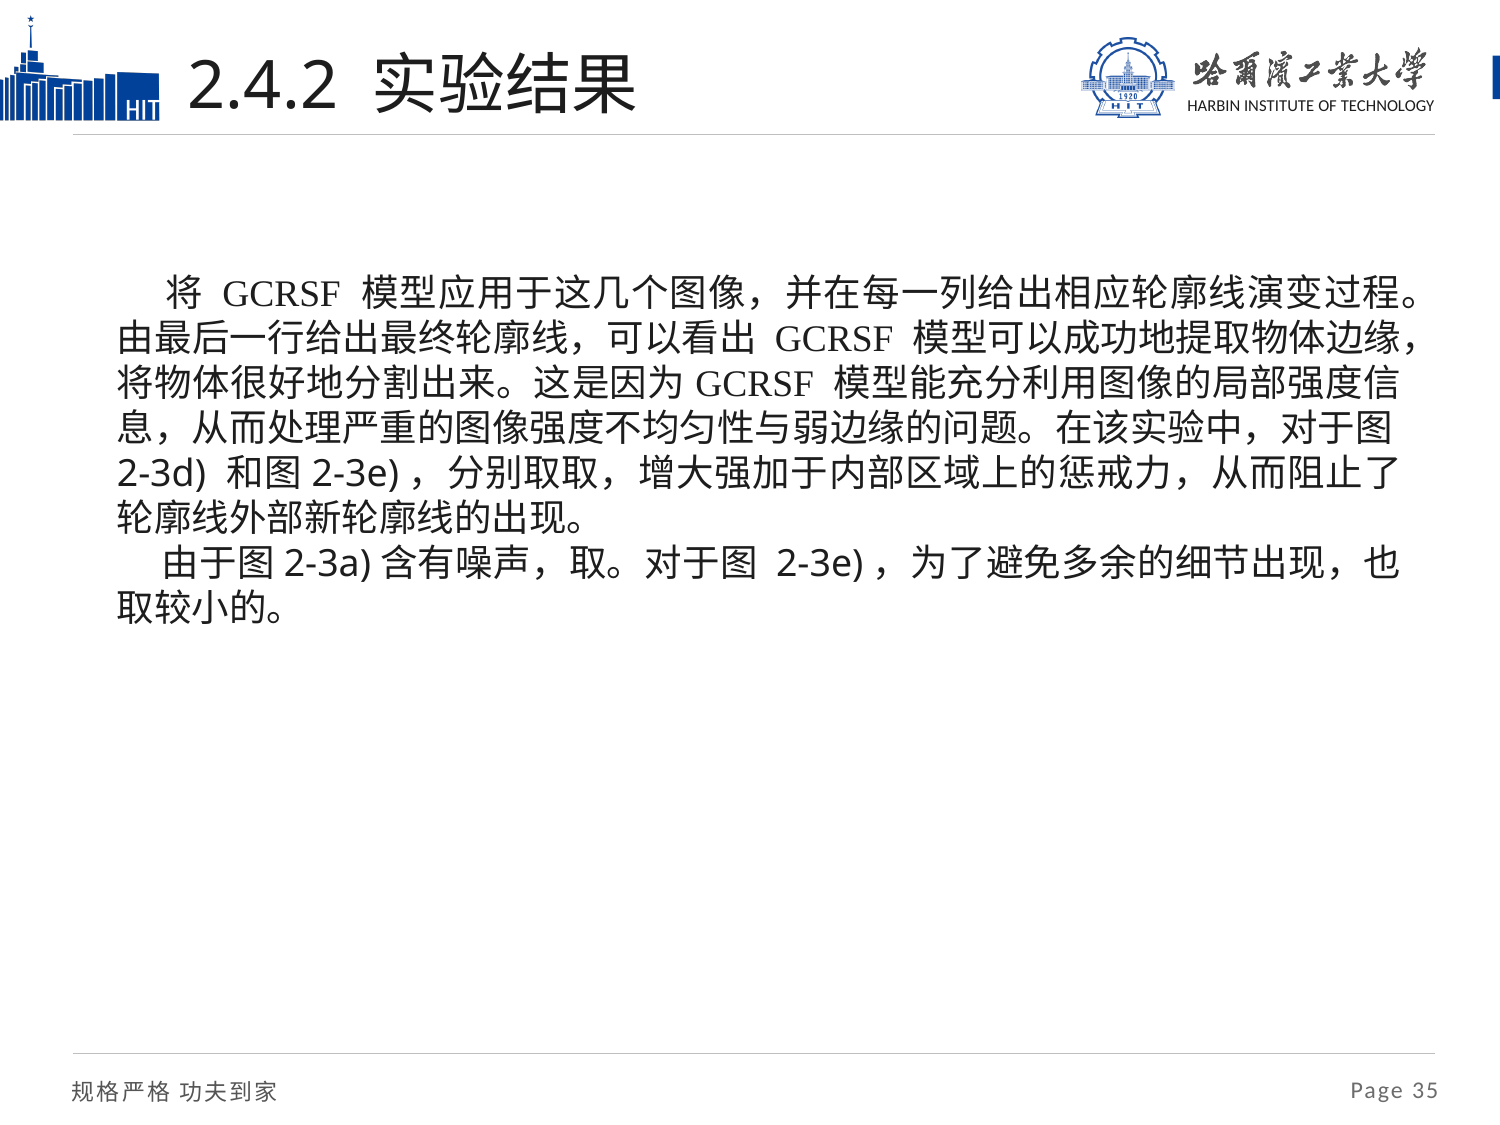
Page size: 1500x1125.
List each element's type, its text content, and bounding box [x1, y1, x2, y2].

picture [0, 15, 179, 143]
picture [1105, 37, 1175, 118]
title 2.4.2 实验结果 [172, 23, 1105, 151]
